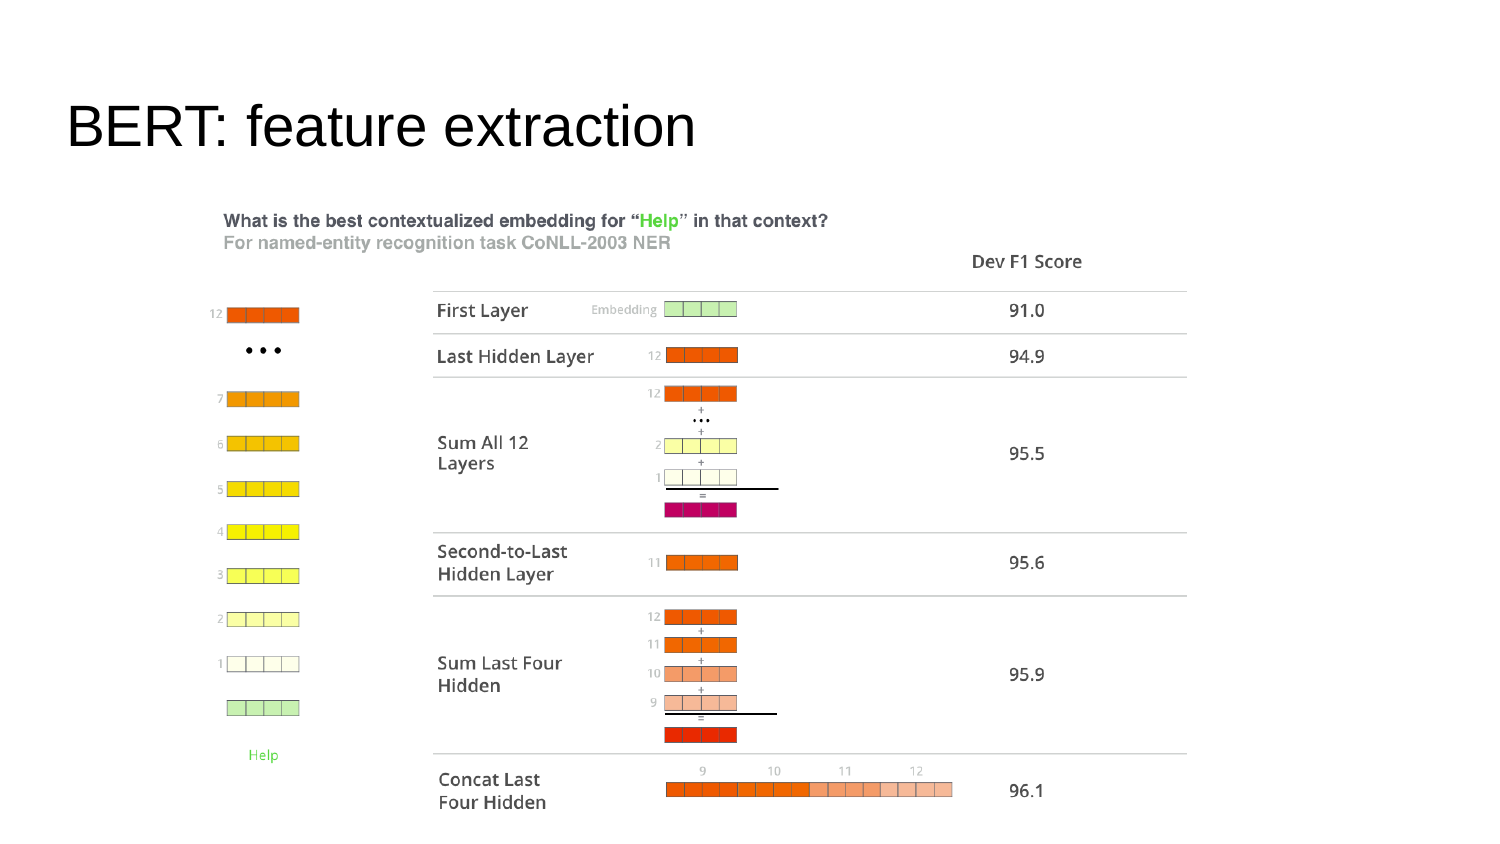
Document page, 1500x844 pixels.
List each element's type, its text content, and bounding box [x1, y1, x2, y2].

title BERT: feature extraction [51, 72, 1449, 167]
picture [147, 194, 1188, 822]
